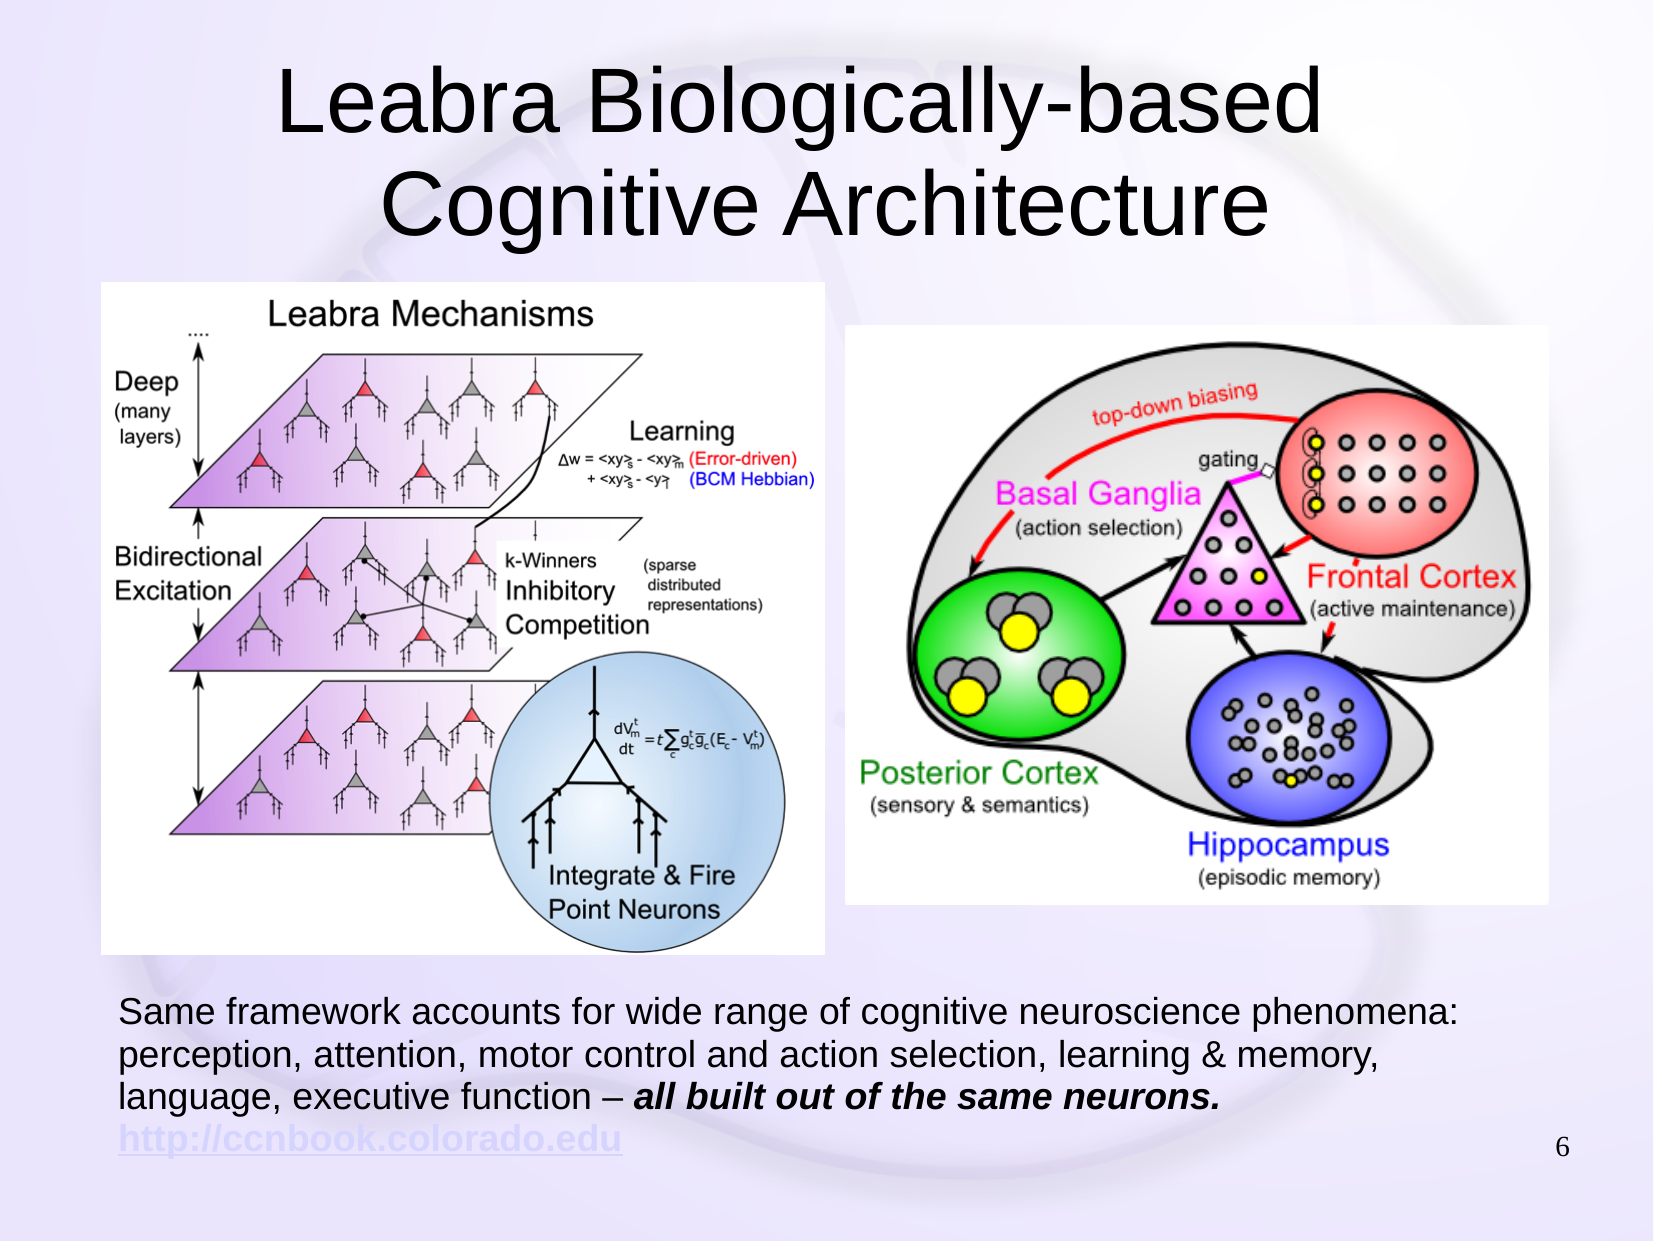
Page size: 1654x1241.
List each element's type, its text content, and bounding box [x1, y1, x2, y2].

picture [0, 0, 1654, 1241]
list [101, 282, 825, 955]
slide_number 6 [1184, 1129, 1571, 1216]
text_box Same framework accounts for wide range of cognitive neuroscience phenomena: perception, attention, motor control and action selection, learning & memory, language, executive function – all built out of the same neurons. http://ccnbook.colorado.edu [101, 982, 1549, 1169]
title Leabra Biologically-based Cognitive Architecture [82, 49, 1571, 257]
